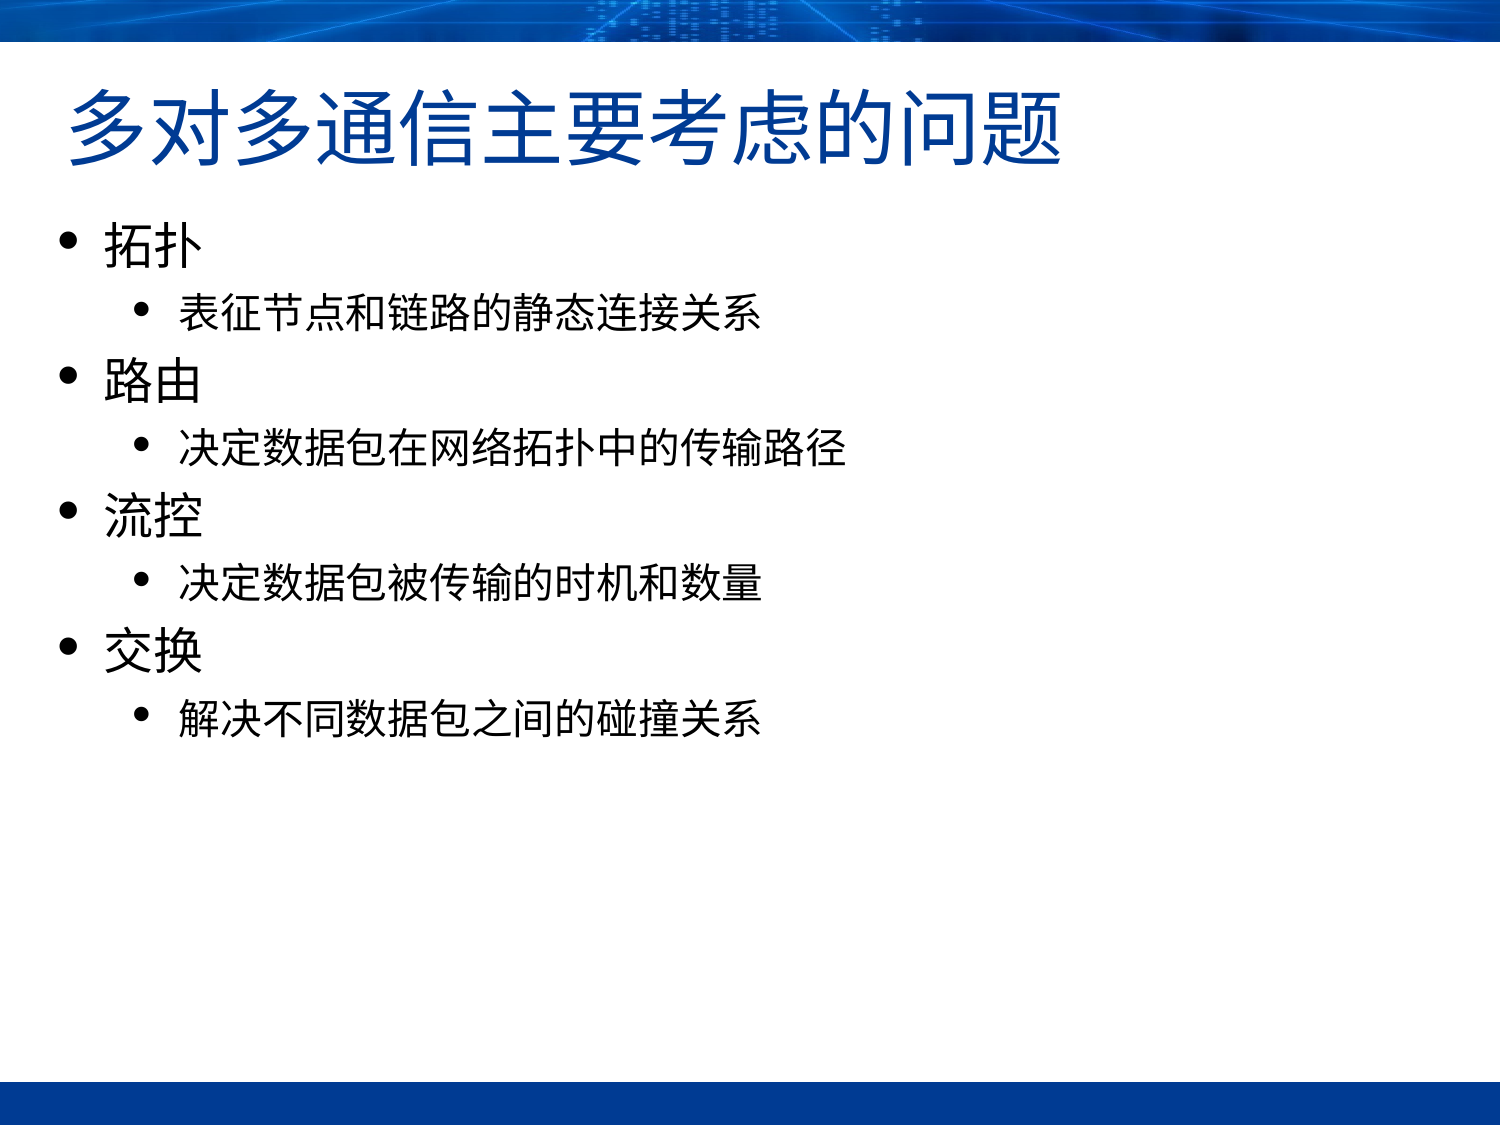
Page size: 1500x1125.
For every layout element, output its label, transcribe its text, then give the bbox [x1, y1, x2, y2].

text_box 多对多通信主要考虑的问题 [64, 78, 1447, 177]
text_box [0, 1080, 1500, 1125]
picture [0, 0, 1500, 42]
text_box 拓扑 表征节点和链路的静态连接关系 路由 决定数据包在网络拓扑中的传输路径 流控 决定数据包被传输的时机和数量 交换 解决不同数据包之间的碰撞关系 [42, 207, 1435, 750]
